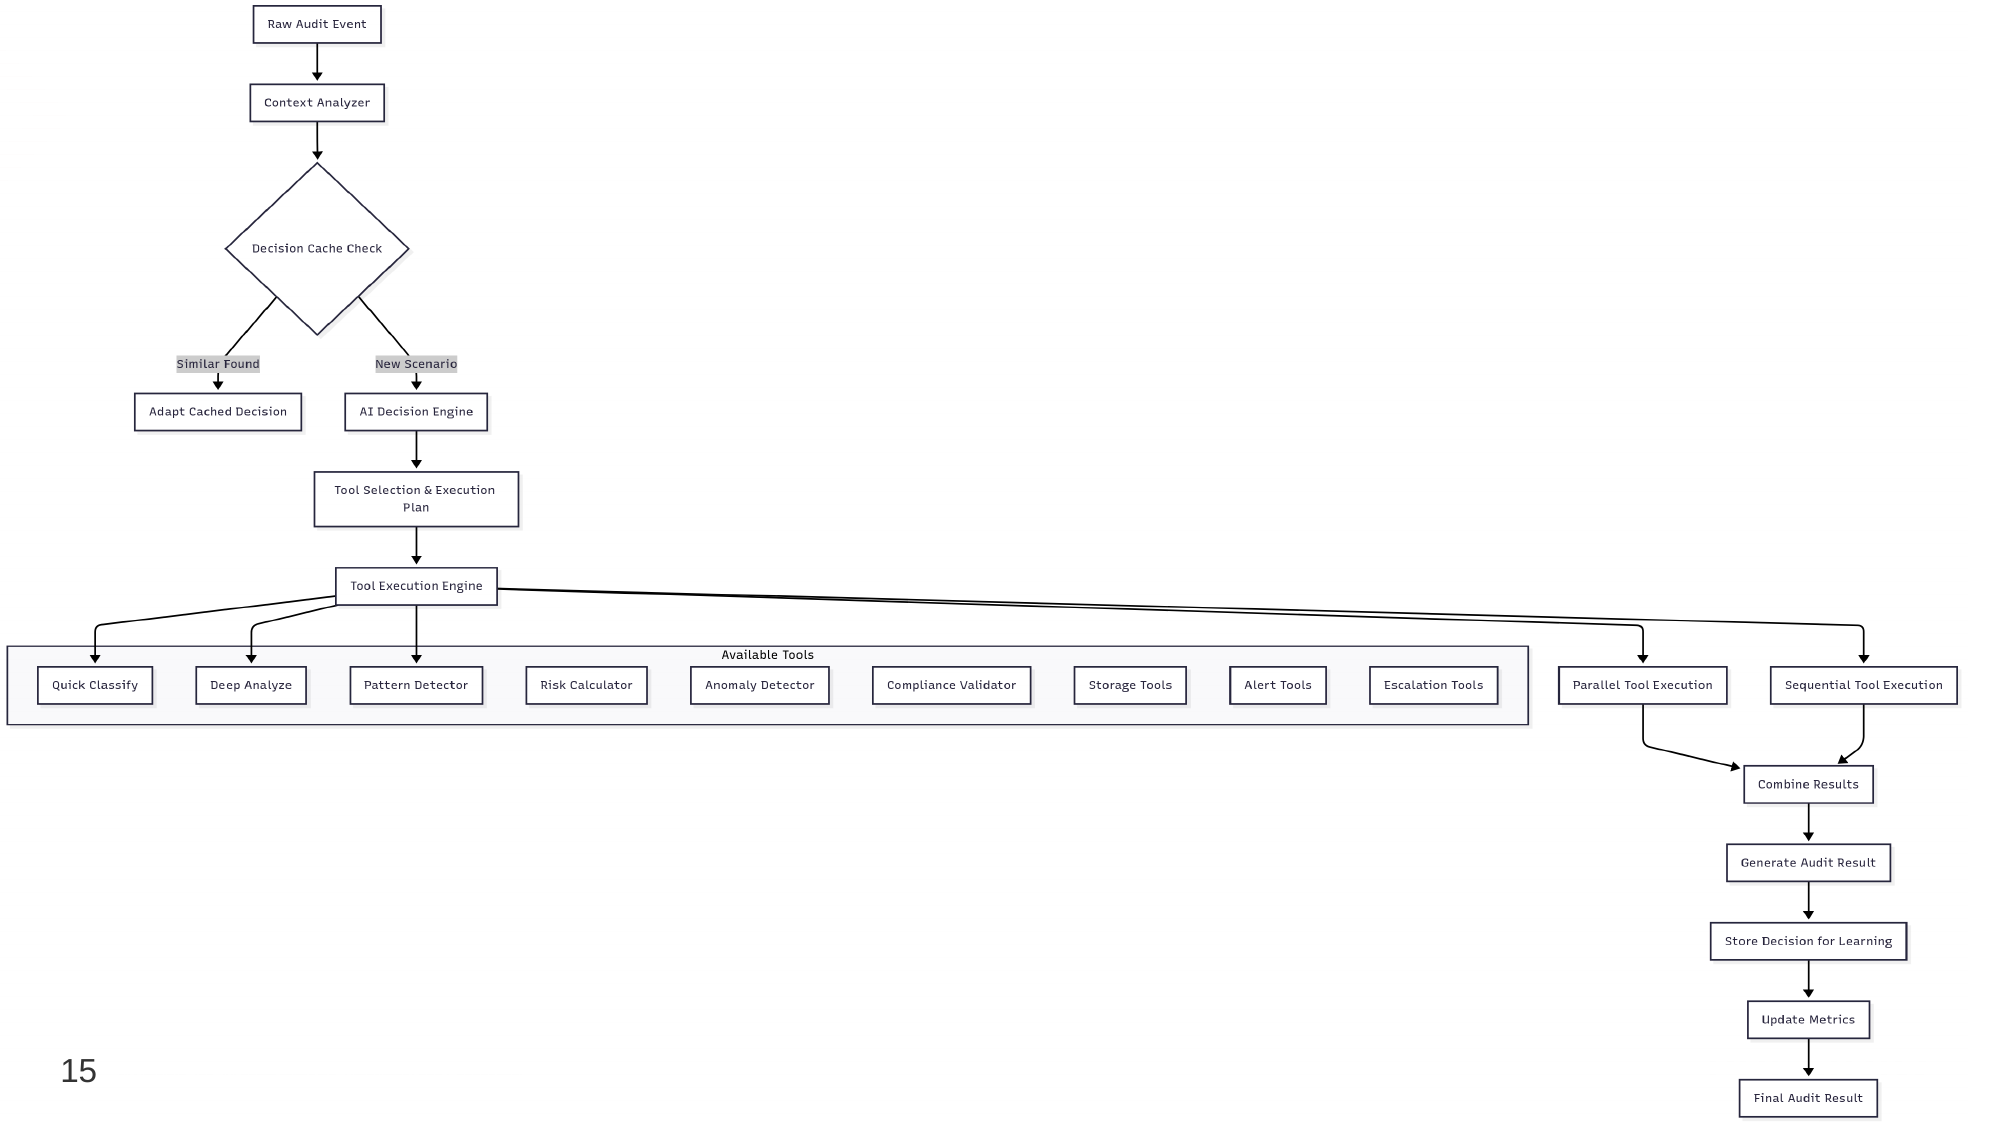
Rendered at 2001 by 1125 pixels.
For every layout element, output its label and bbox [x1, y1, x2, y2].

list [0, 0, 1968, 1125]
